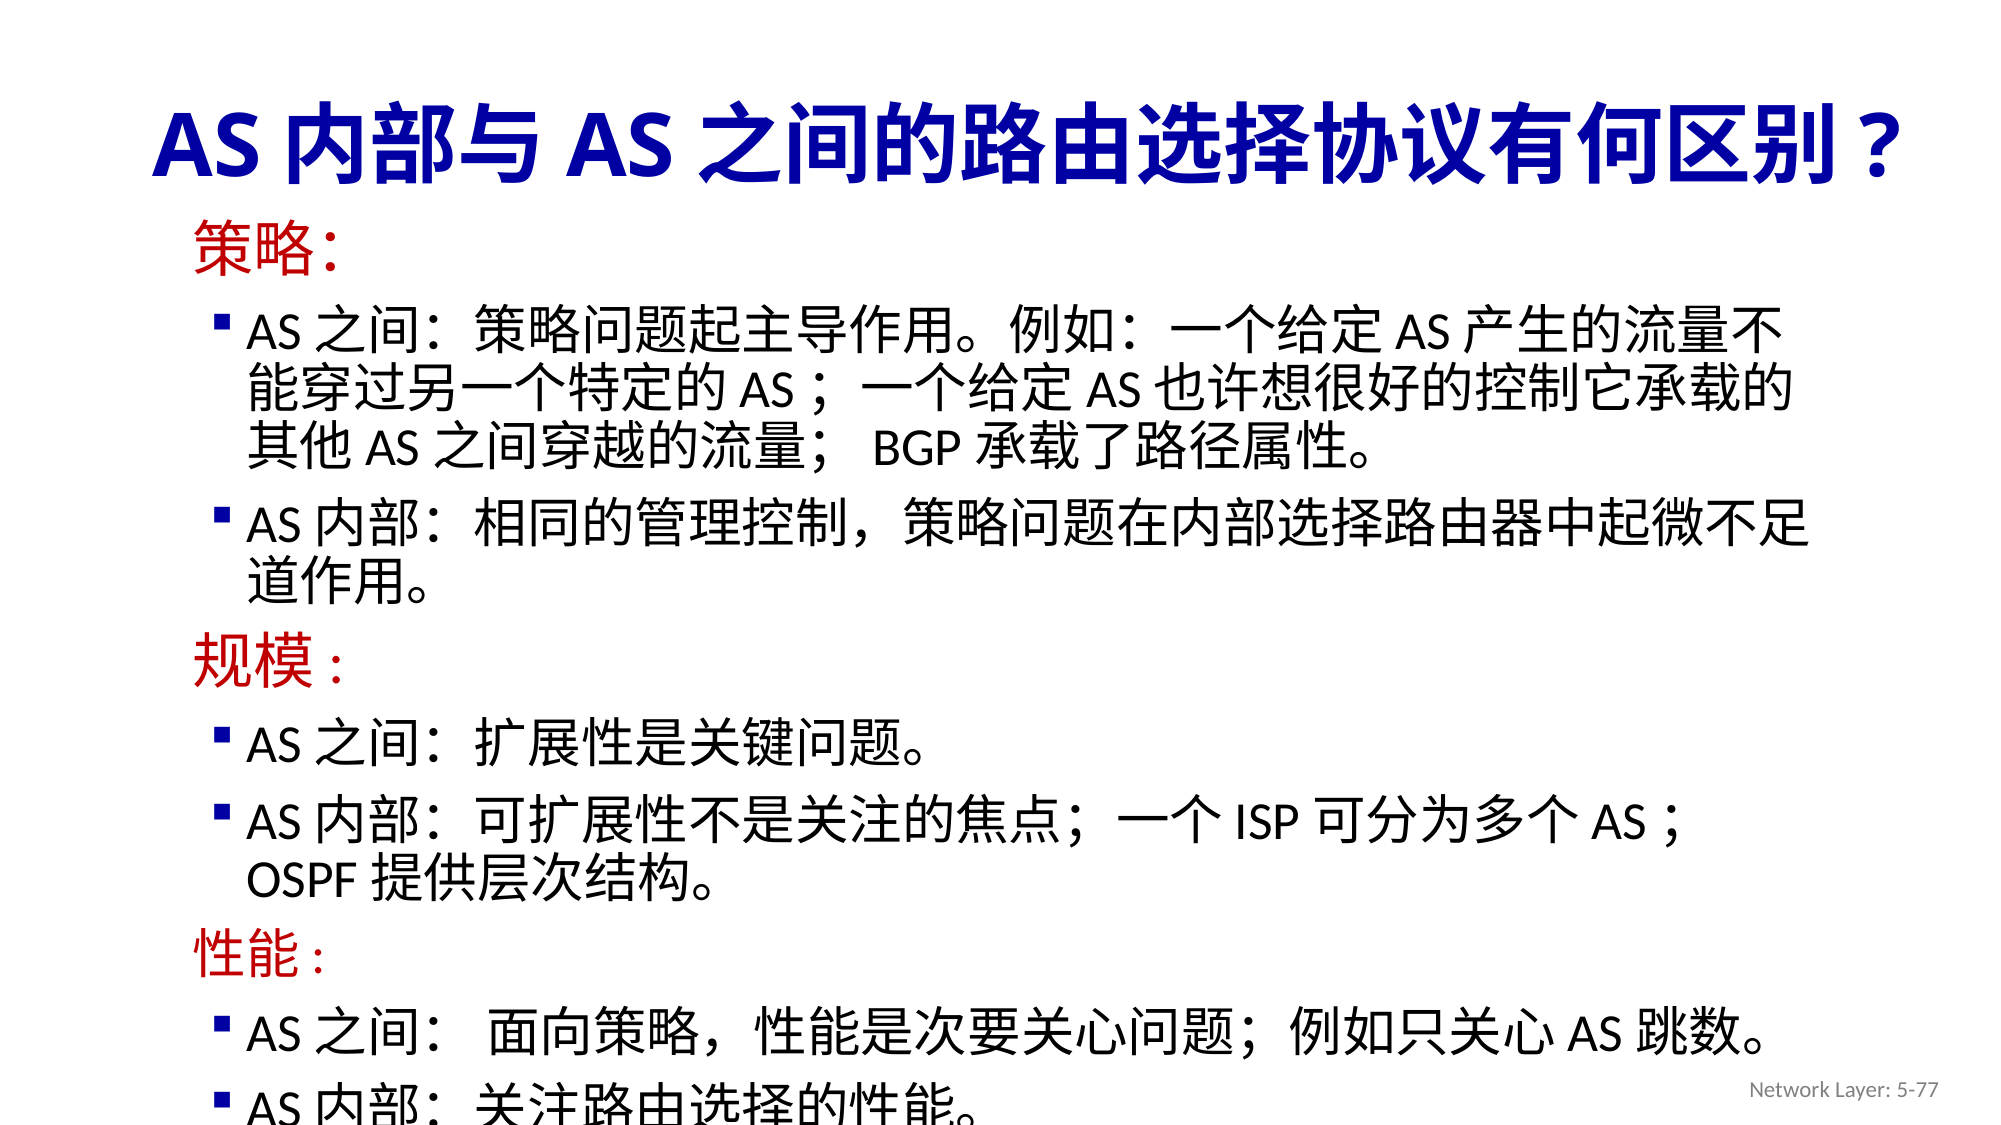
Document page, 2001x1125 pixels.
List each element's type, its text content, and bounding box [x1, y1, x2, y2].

slide_number Network Layer: 5-77 [1849, 1057, 1955, 1118]
text_box 策略： AS之间：策略问题起主导作用。例如：一个给定AS产生的流量不能穿过另一个特定的AS；一个给定AS也许想很好的控制它承载的其他AS之间穿越的流量；BGP承载了路径属性。 AS内部：相同的管理控制，策略问题在内部选择路由器中起微不足道作用。 规模: AS之间：扩展性是关键问题。 AS内部：可扩展性不是关注的焦点；一个ISP可分为多个AS；OSPF提供层次结构。 性能: AS之间： 面向策略，性能是次要关心问题；例如只关心AS跳数。 AS内部：关注路由选择的性能。 [156, 210, 1849, 1125]
title AS内部与AS之间的路由选择协议有何区别? [137, 63, 1983, 211]
